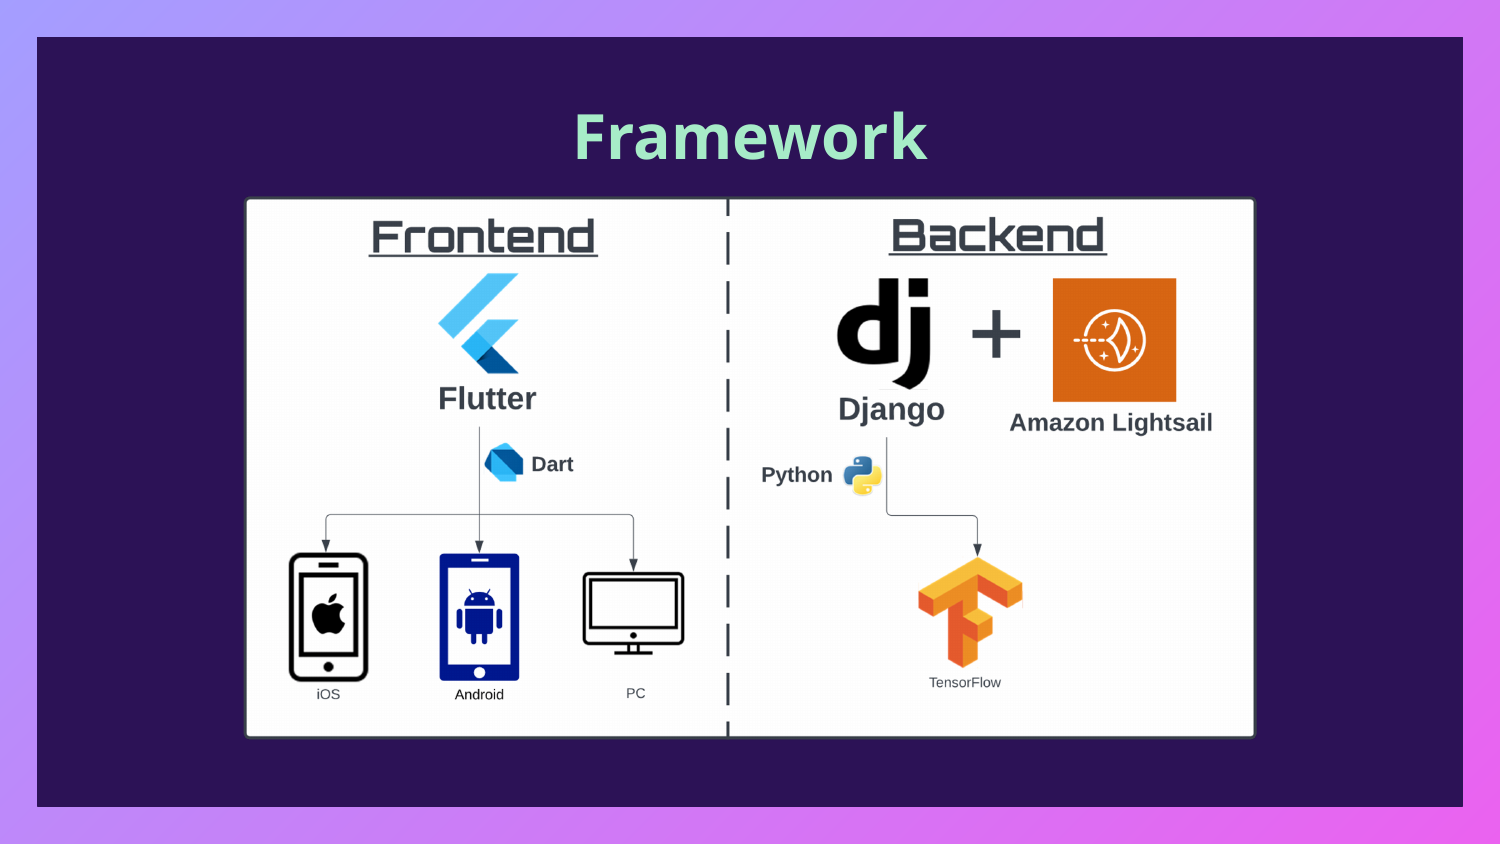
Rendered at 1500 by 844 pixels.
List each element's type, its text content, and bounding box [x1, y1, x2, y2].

picture [229, 180, 1271, 756]
title Framework [118, 88, 1382, 182]
